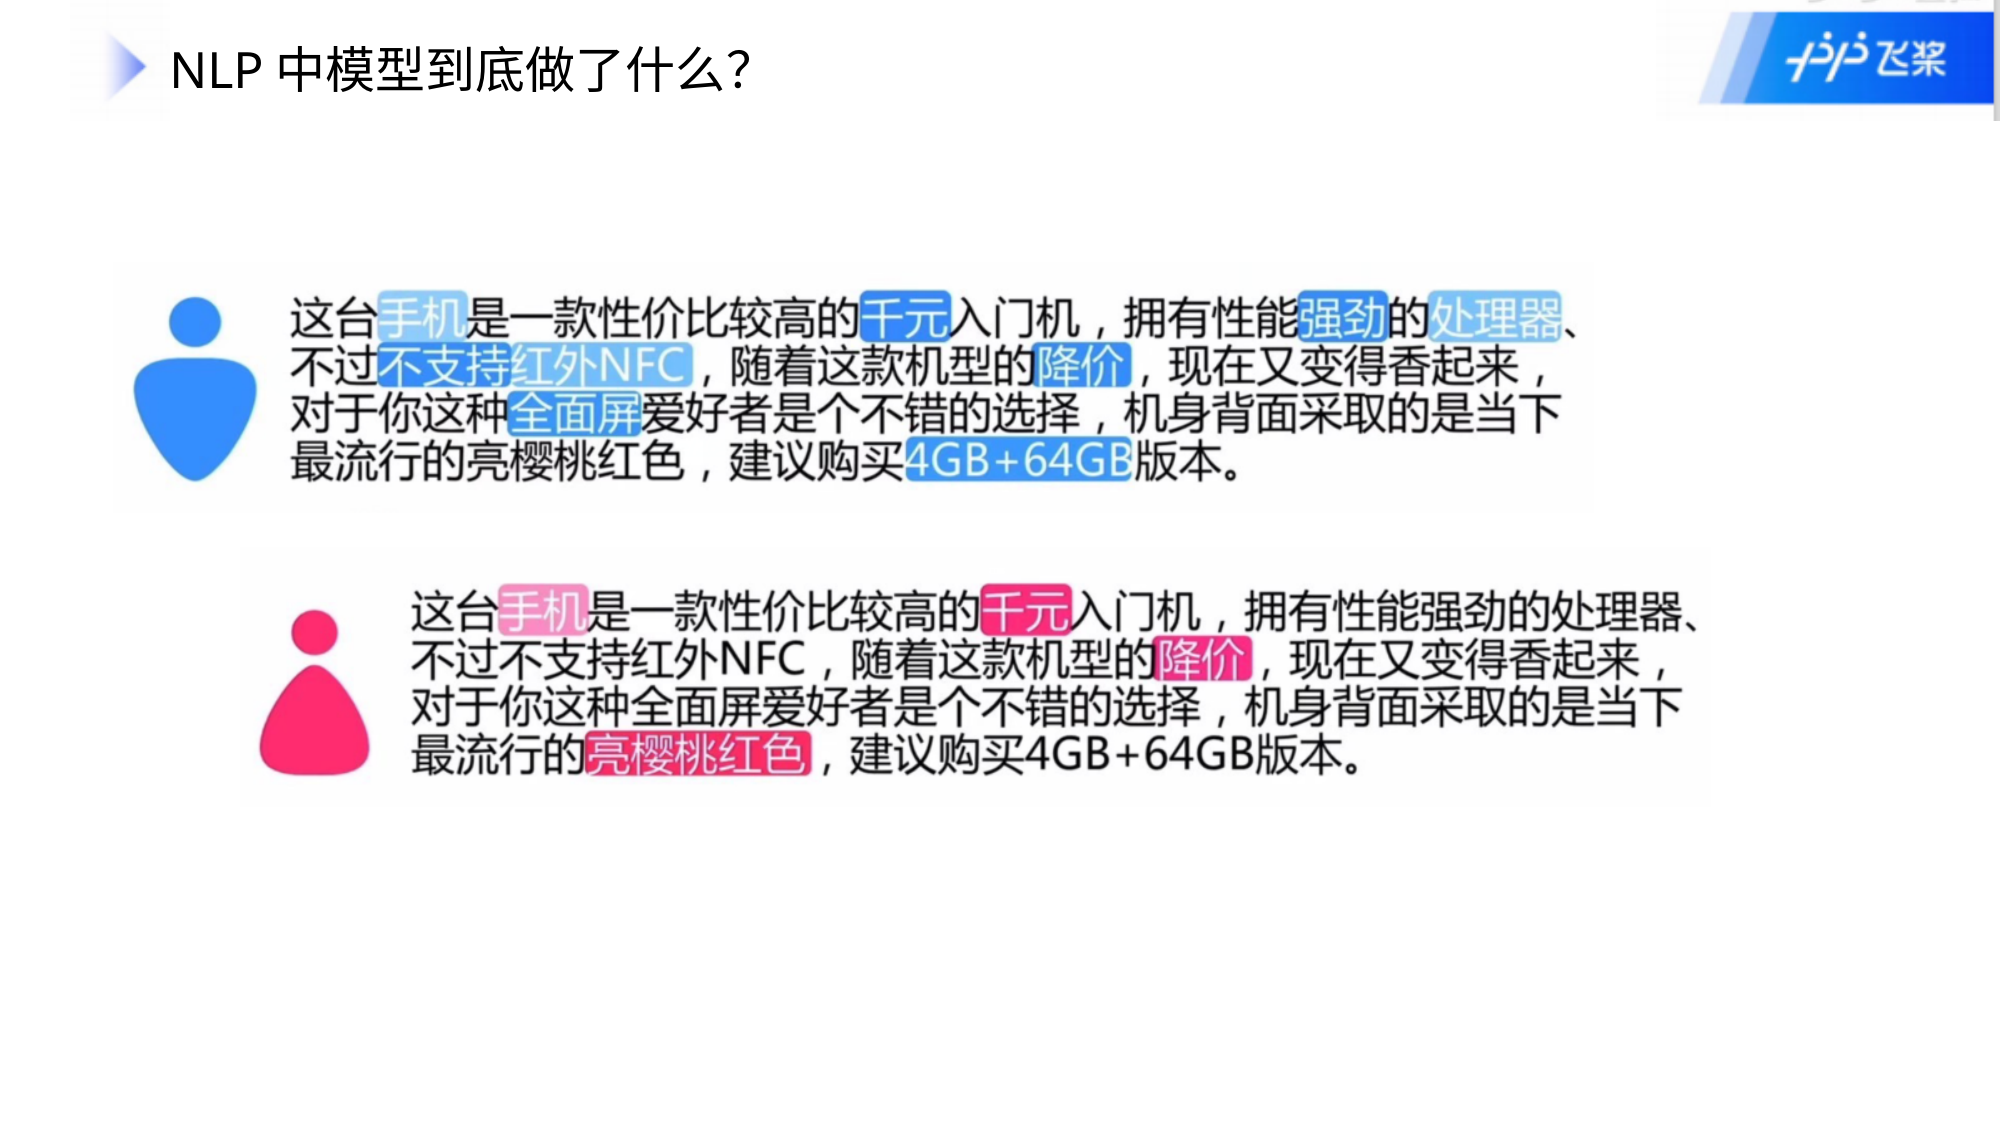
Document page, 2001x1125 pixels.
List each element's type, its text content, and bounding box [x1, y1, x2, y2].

picture [1656, 0, 2000, 121]
picture [240, 547, 1711, 807]
text_box NLP中模型到底做了什么？ [170, 31, 828, 107]
picture [112, 262, 1594, 513]
picture [70, 0, 170, 121]
